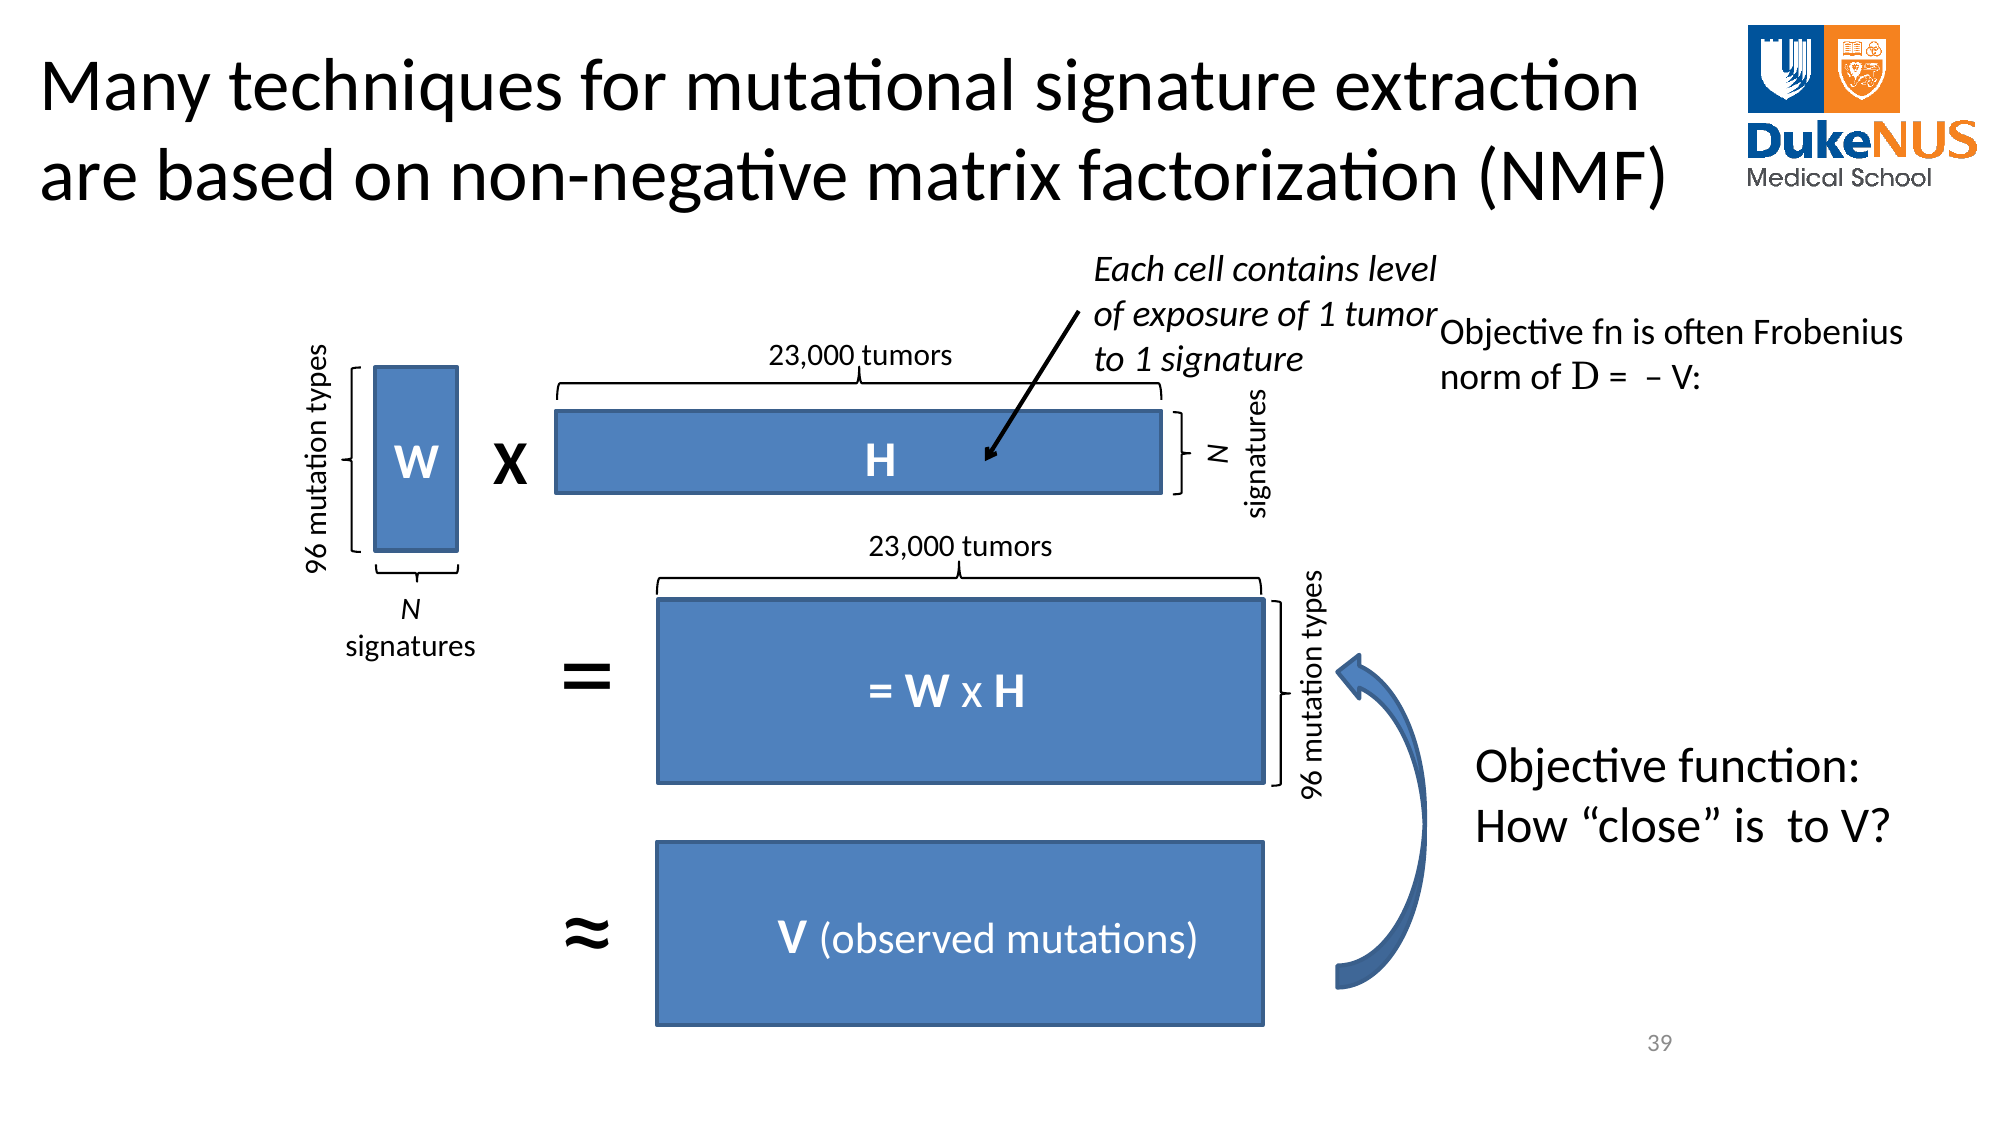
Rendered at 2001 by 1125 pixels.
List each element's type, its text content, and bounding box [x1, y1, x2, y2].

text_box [555, 326, 1281, 536]
title Many techniques for mutational signature extraction are based on non-negative matrix factorization (NMF) [24, 12, 1713, 238]
text_box ≈ [544, 849, 631, 1000]
slide_number 39 [1337, 1019, 1688, 1065]
text_box V (observed mutations) [762, 895, 1214, 971]
text_box [1335, 652, 1428, 990]
text_box [655, 840, 1265, 1027]
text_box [984, 235, 1487, 462]
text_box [287, 327, 492, 672]
picture [1737, 12, 1978, 189]
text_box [656, 517, 1337, 818]
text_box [478, 414, 632, 745]
